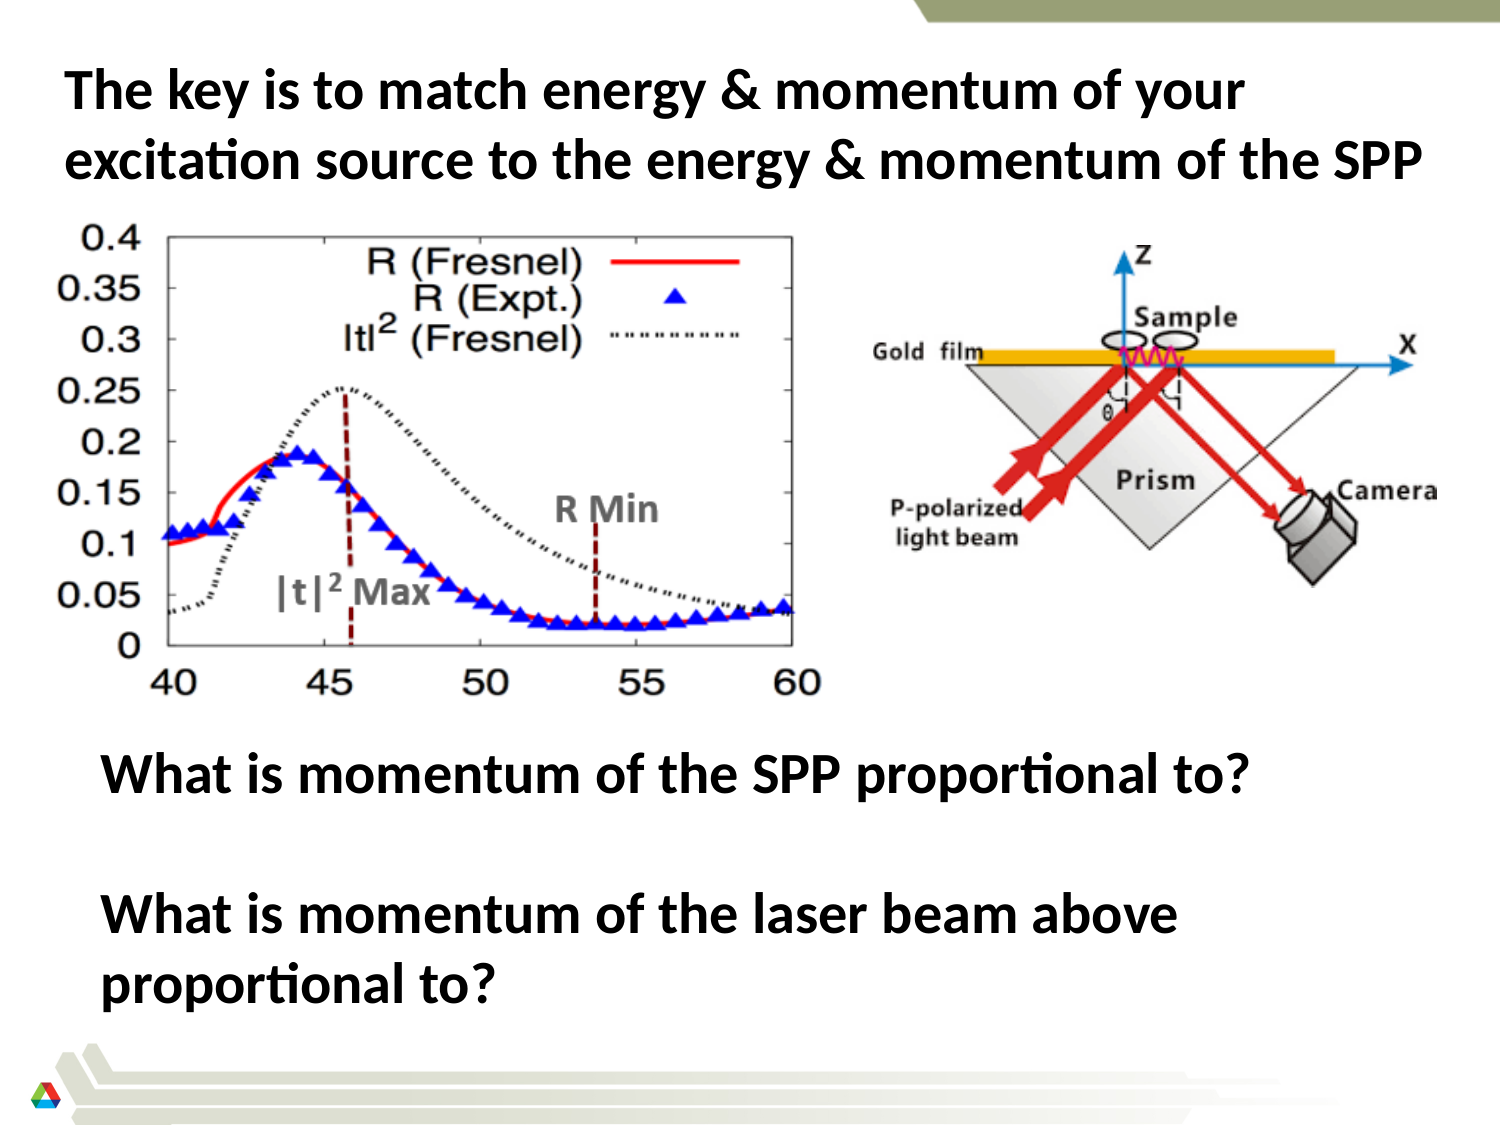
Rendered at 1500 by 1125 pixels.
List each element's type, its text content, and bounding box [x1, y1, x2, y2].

picture [0, 1037, 1500, 1125]
picture [0, 0, 1500, 24]
picture [49, 199, 826, 708]
picture [873, 245, 1437, 588]
text_box The key is to match energy & momentum of your excitation source to the energy & momentum of the SPP [49, 43, 1464, 199]
